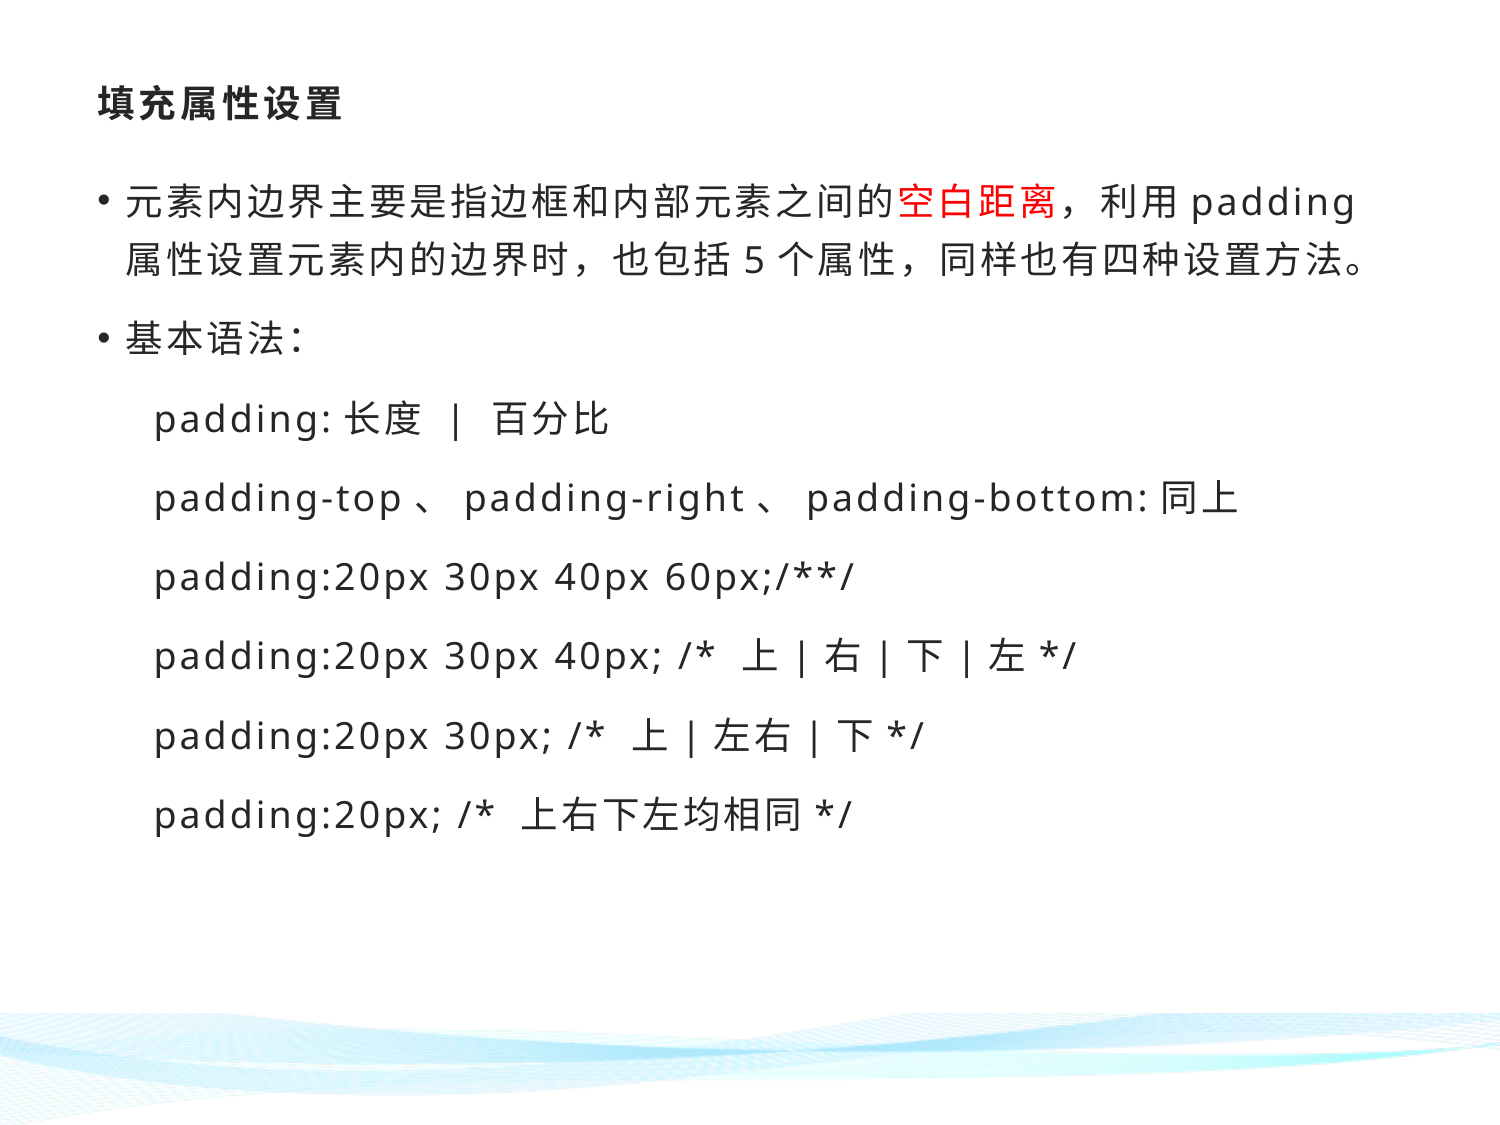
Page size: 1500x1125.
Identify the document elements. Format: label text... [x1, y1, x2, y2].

list 元素内边界主要是指边框和内部元素之间的空白距离，利用padding属性设置元素内的边界时，也包括5个属性，同样也有四种设置方法。 基本语法： padding:长度 | 百分比 padding-top、padding-right、padding-bottom:同上 padding:20px 30px 40px 60px;/**/ padding:20px 30px 40px; /* 上|右|下|左*/ padding:20px 30px; /* 上|左右|下*/ padding:20px; /* 上右下左均相同*/ [82, 156, 1418, 1041]
picture [0, 1013, 1500, 1125]
title 填充属性设置 [82, 72, 1418, 146]
